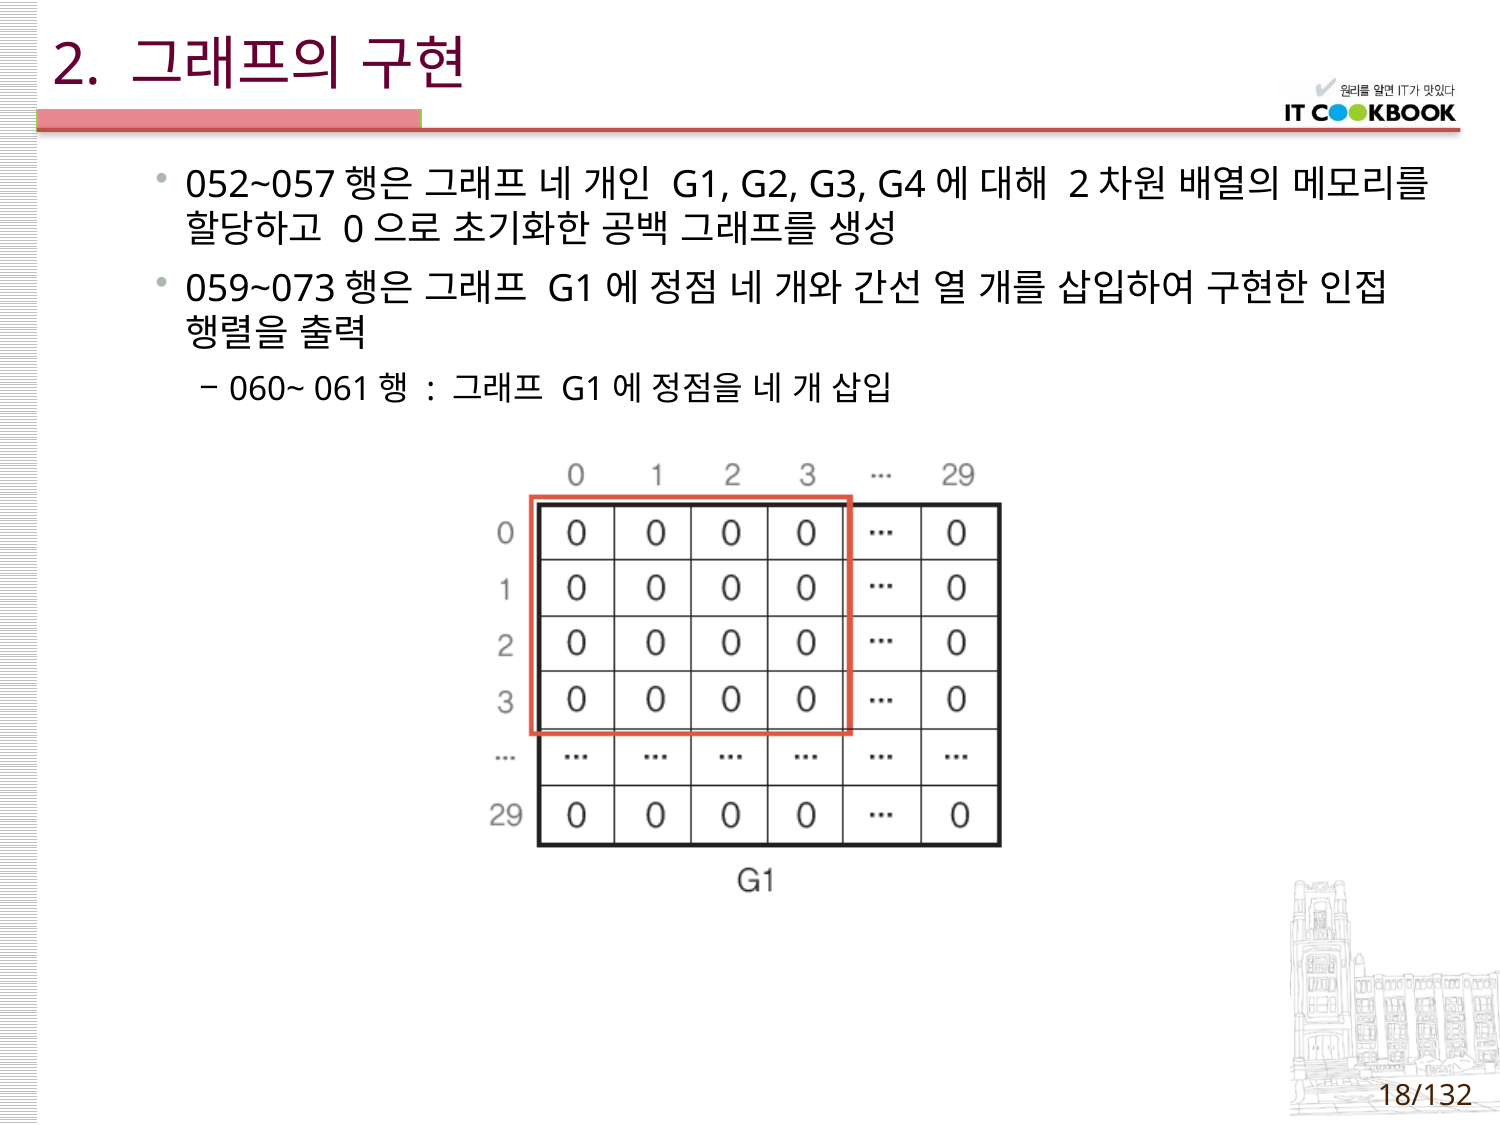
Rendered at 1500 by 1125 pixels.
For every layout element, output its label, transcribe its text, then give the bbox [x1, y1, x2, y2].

list 052~057행은 그래프 네 개인 G1, G2, G3, G4에 대해 2차원 배열의 메모리를 할당하고 0으로 초기화한 공백 그래프를 생성 059~073행은 그래프 G1에 정점 네 개와 간선 열 개를 삽입하여 구현한 인접 행렬을 출력 060~ 061행 : 그래프 G1에 정점을 네 개 삽입 [37, 152, 1463, 1091]
picture [1290, 874, 1500, 1125]
title 2. 그래프의 구현 [37, 13, 1278, 109]
picture [1281, 75, 1459, 123]
picture [487, 451, 1013, 901]
picture [1398, 1095, 1407, 1103]
